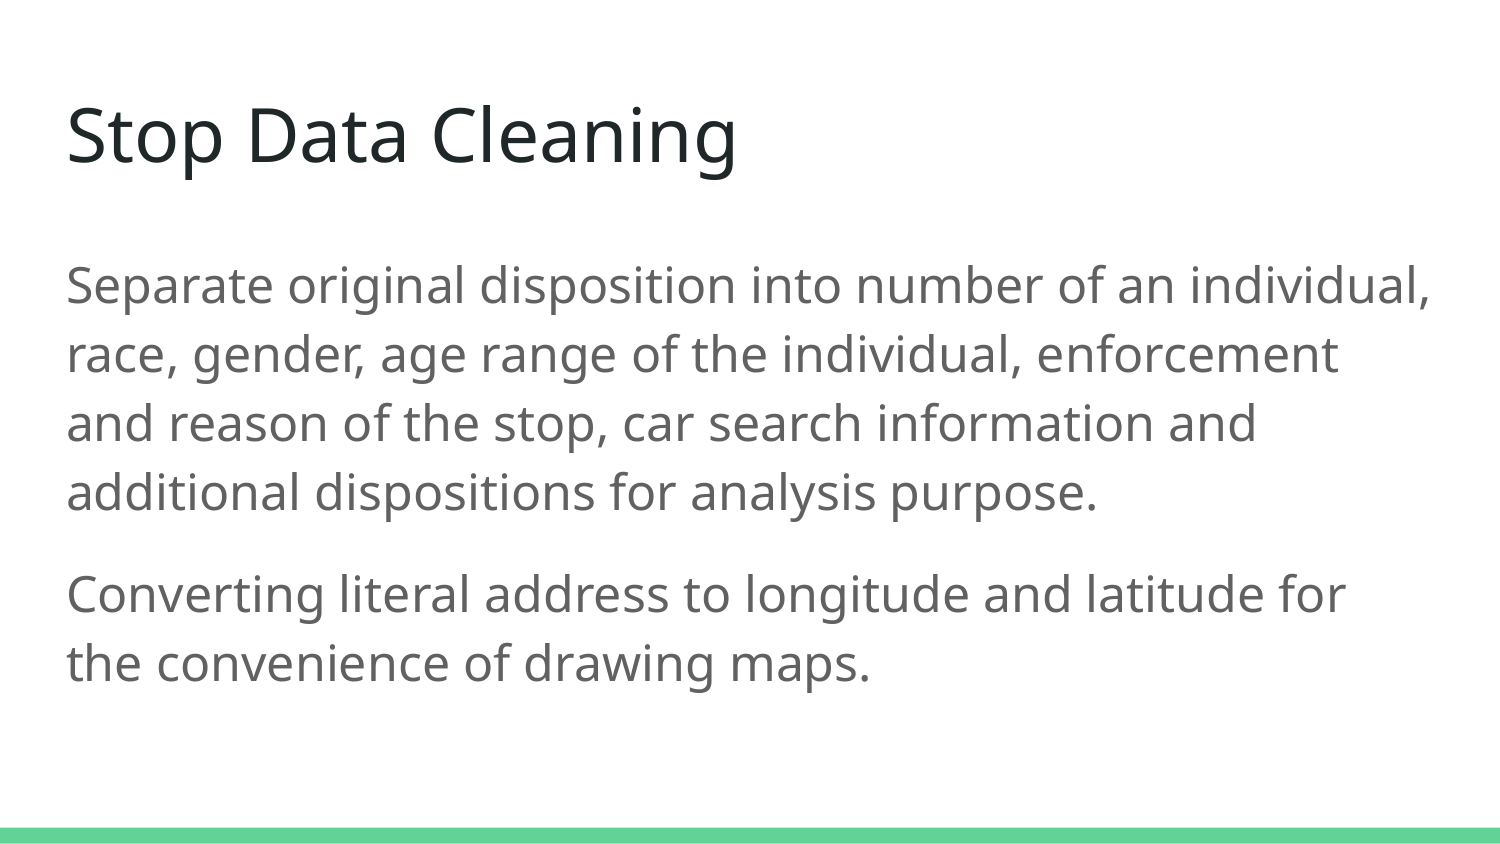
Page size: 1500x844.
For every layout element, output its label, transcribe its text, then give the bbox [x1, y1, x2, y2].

title Stop Data Cleaning [51, 72, 1449, 167]
list Separate original disposition into number of an individual, race, gender, age range of the individual, enforcement and reason of the stop, car search information and additional dispositions for analysis purpose. Converting literal address to longitude and latitude for the convenience of drawing maps. [51, 229, 1449, 750]
